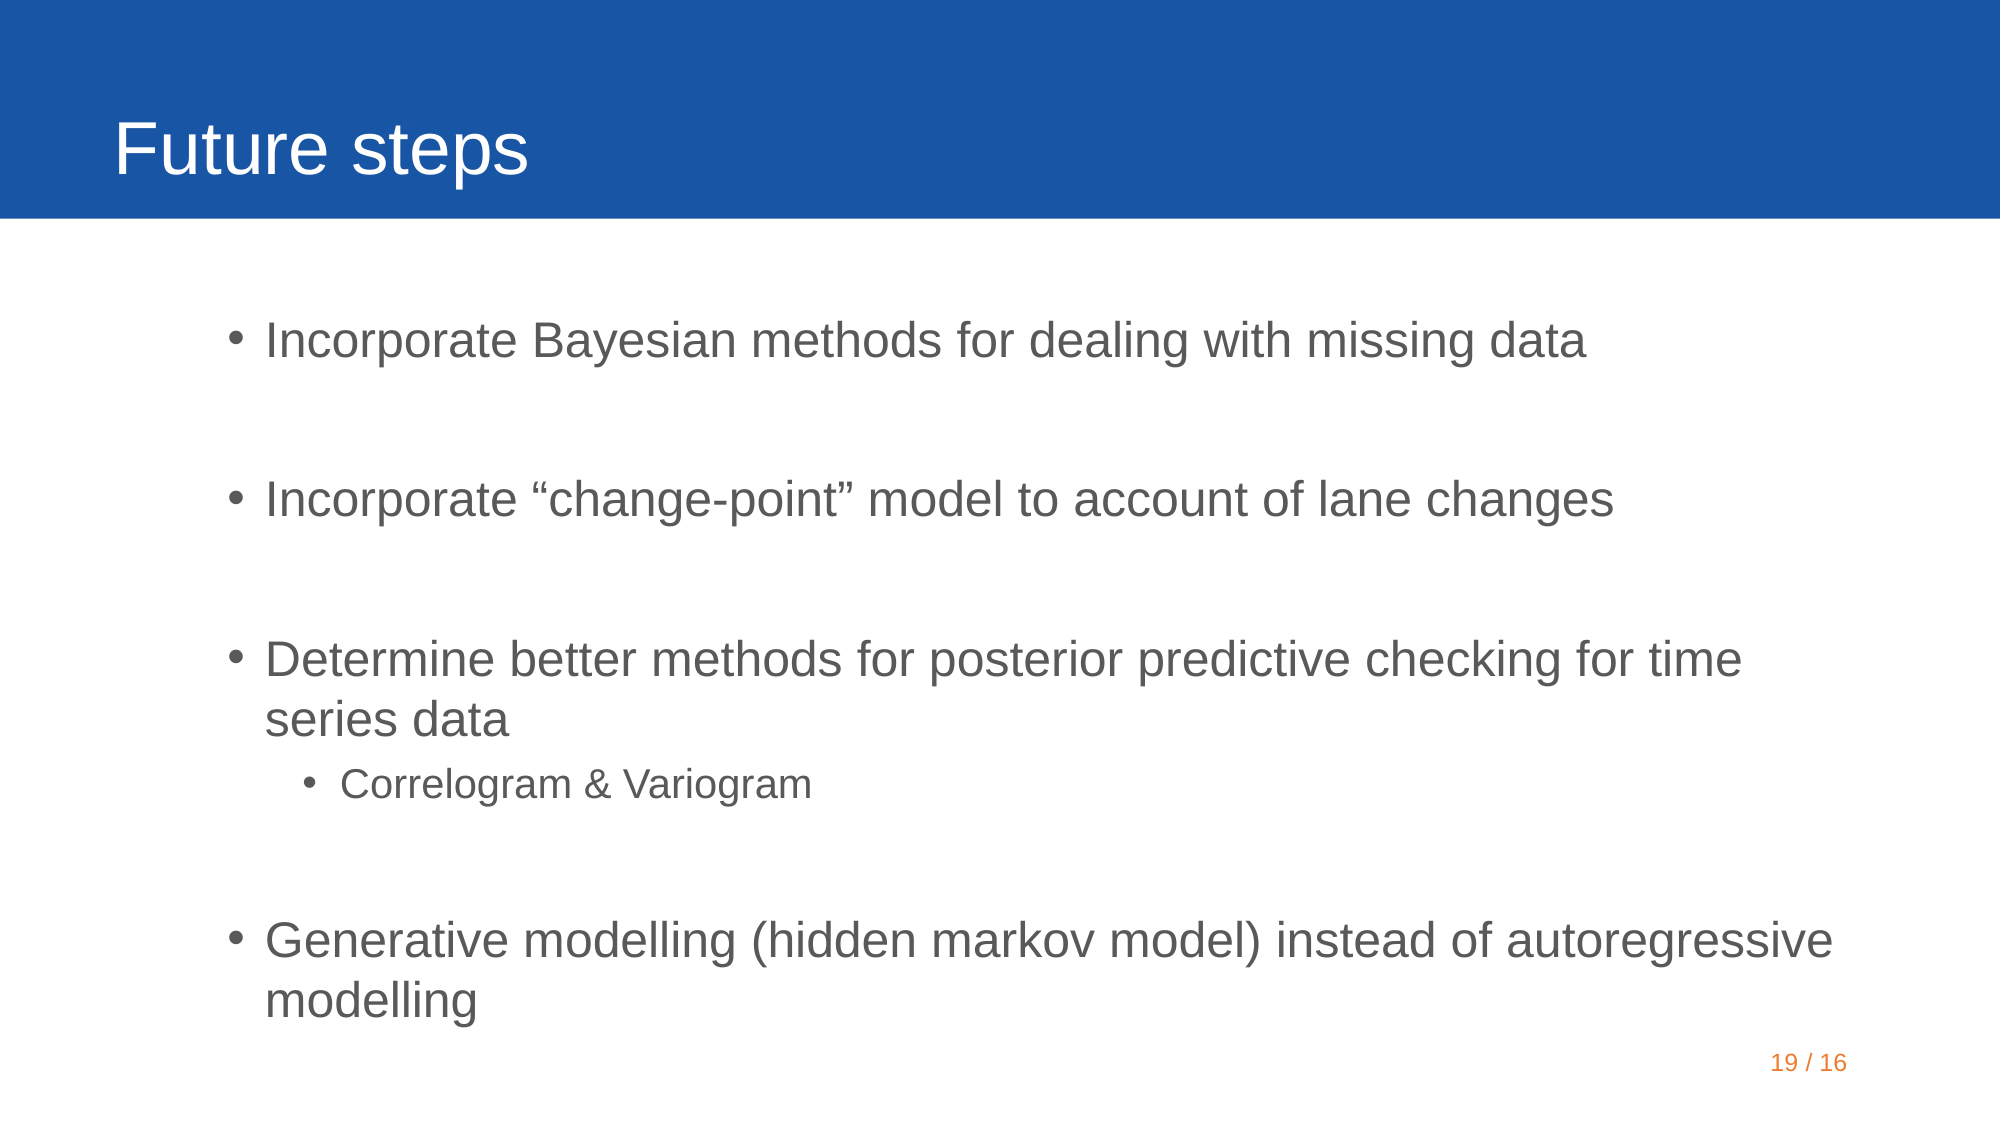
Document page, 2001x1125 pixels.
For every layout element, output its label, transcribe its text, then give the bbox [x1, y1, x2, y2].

title Future steps [98, 0, 1863, 198]
list Incorporate Bayesian methods for dealing with missing data Incorporate “change-point” model to account of lane changes Determine better methods for posterior predictive checking for time series data Correlogram & Variogram Generative modelling (hidden markov model) instead of autoregressive modelling [137, 299, 1863, 1014]
slide_number 18 [1412, 1031, 1863, 1092]
